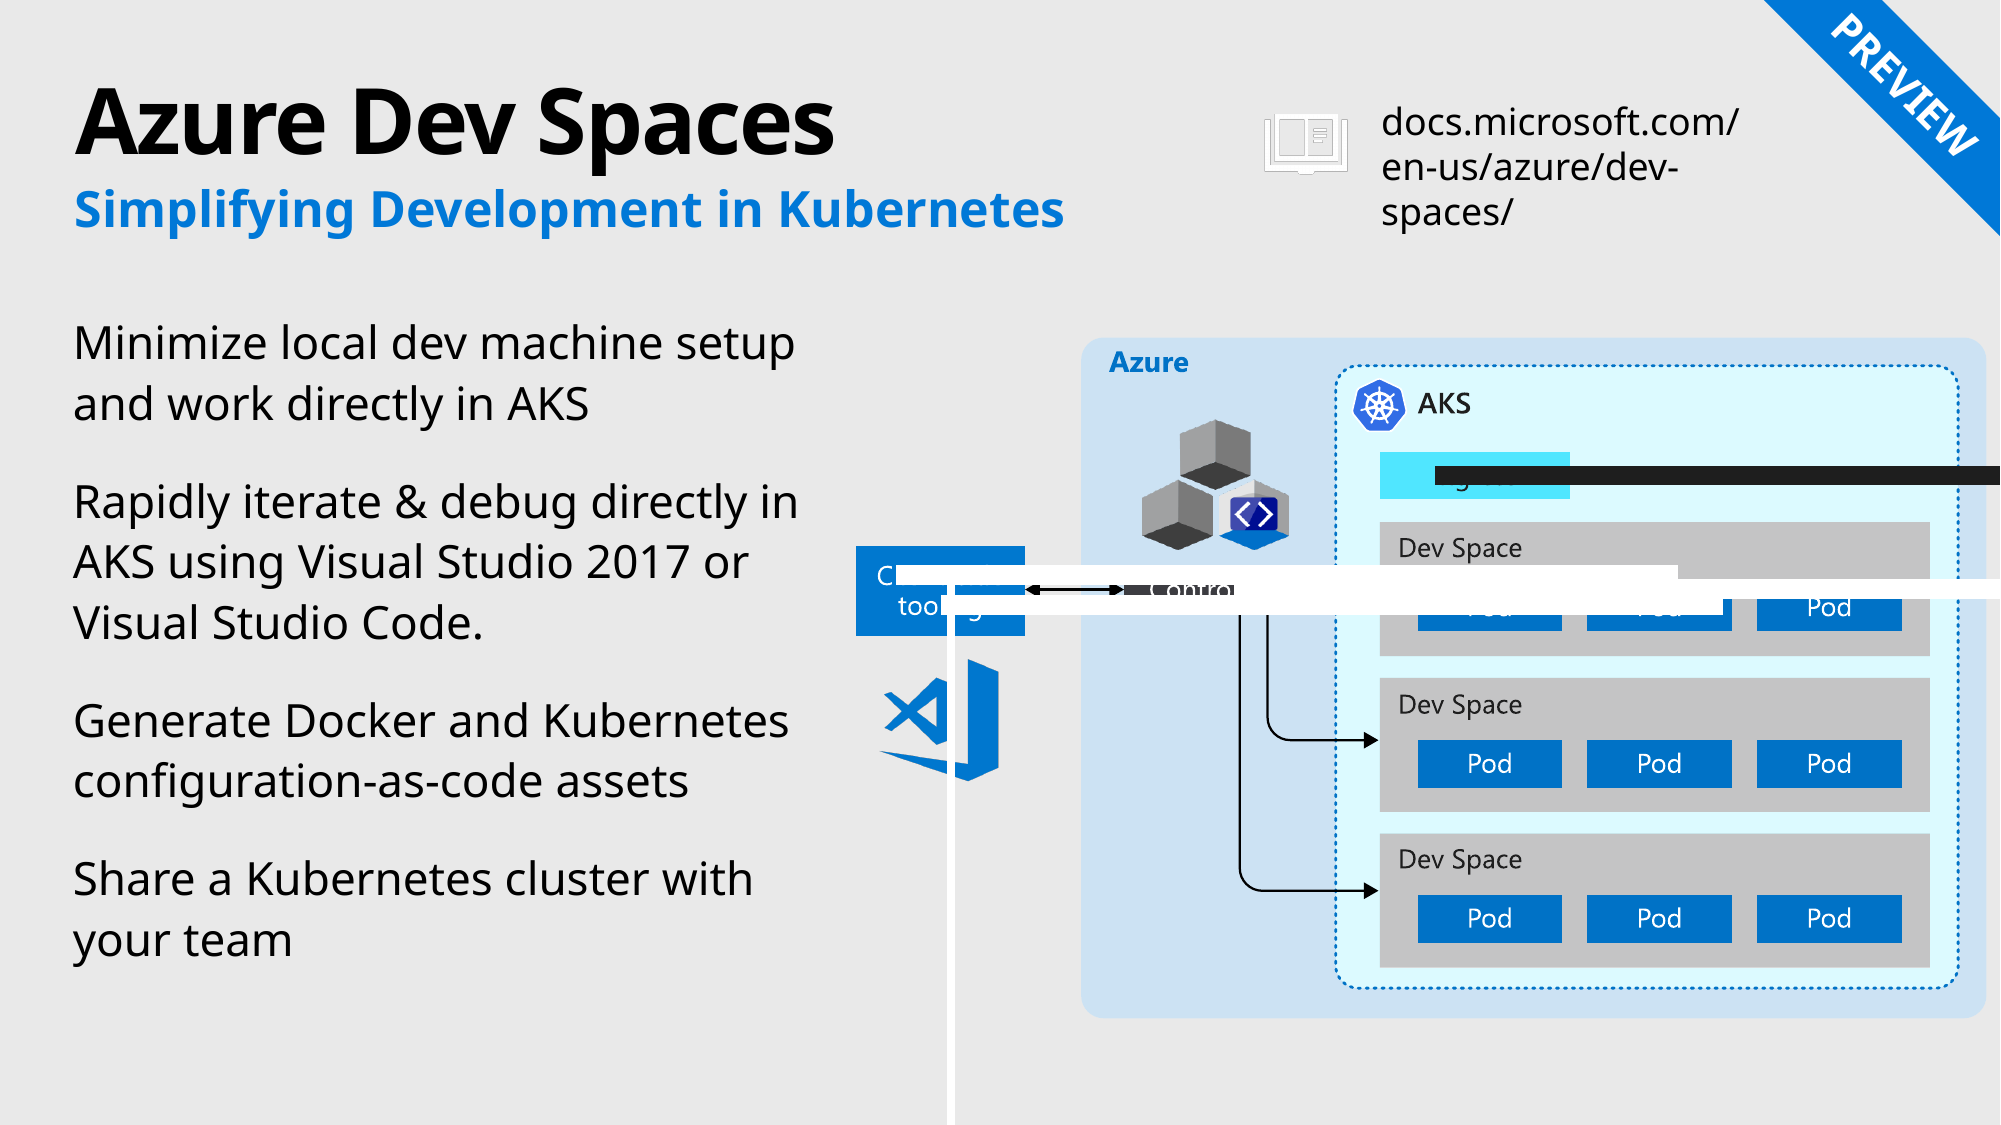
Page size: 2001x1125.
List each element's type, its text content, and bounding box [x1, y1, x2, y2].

text_box docs.microsoft.com/en-us/azure/dev-spaces/ [1366, 90, 1807, 241]
picture [1142, 416, 1289, 563]
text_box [855, 337, 1988, 1019]
title Azure Dev Spaces [75, 75, 1273, 223]
picture [1261, 99, 1351, 188]
list Minimize local dev machine setup and work directly in AKS Rapidly iterate & debug directly in AKS using Visual Studio 2017 or Visual Studio Code. Generate Docker and Kubernetes configuration-as-code assets Share a Kubernetes cluster with your team [72, 308, 805, 966]
text_box Simplifying Development in Kubernetes [60, 164, 1121, 275]
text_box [1763, 0, 2000, 237]
